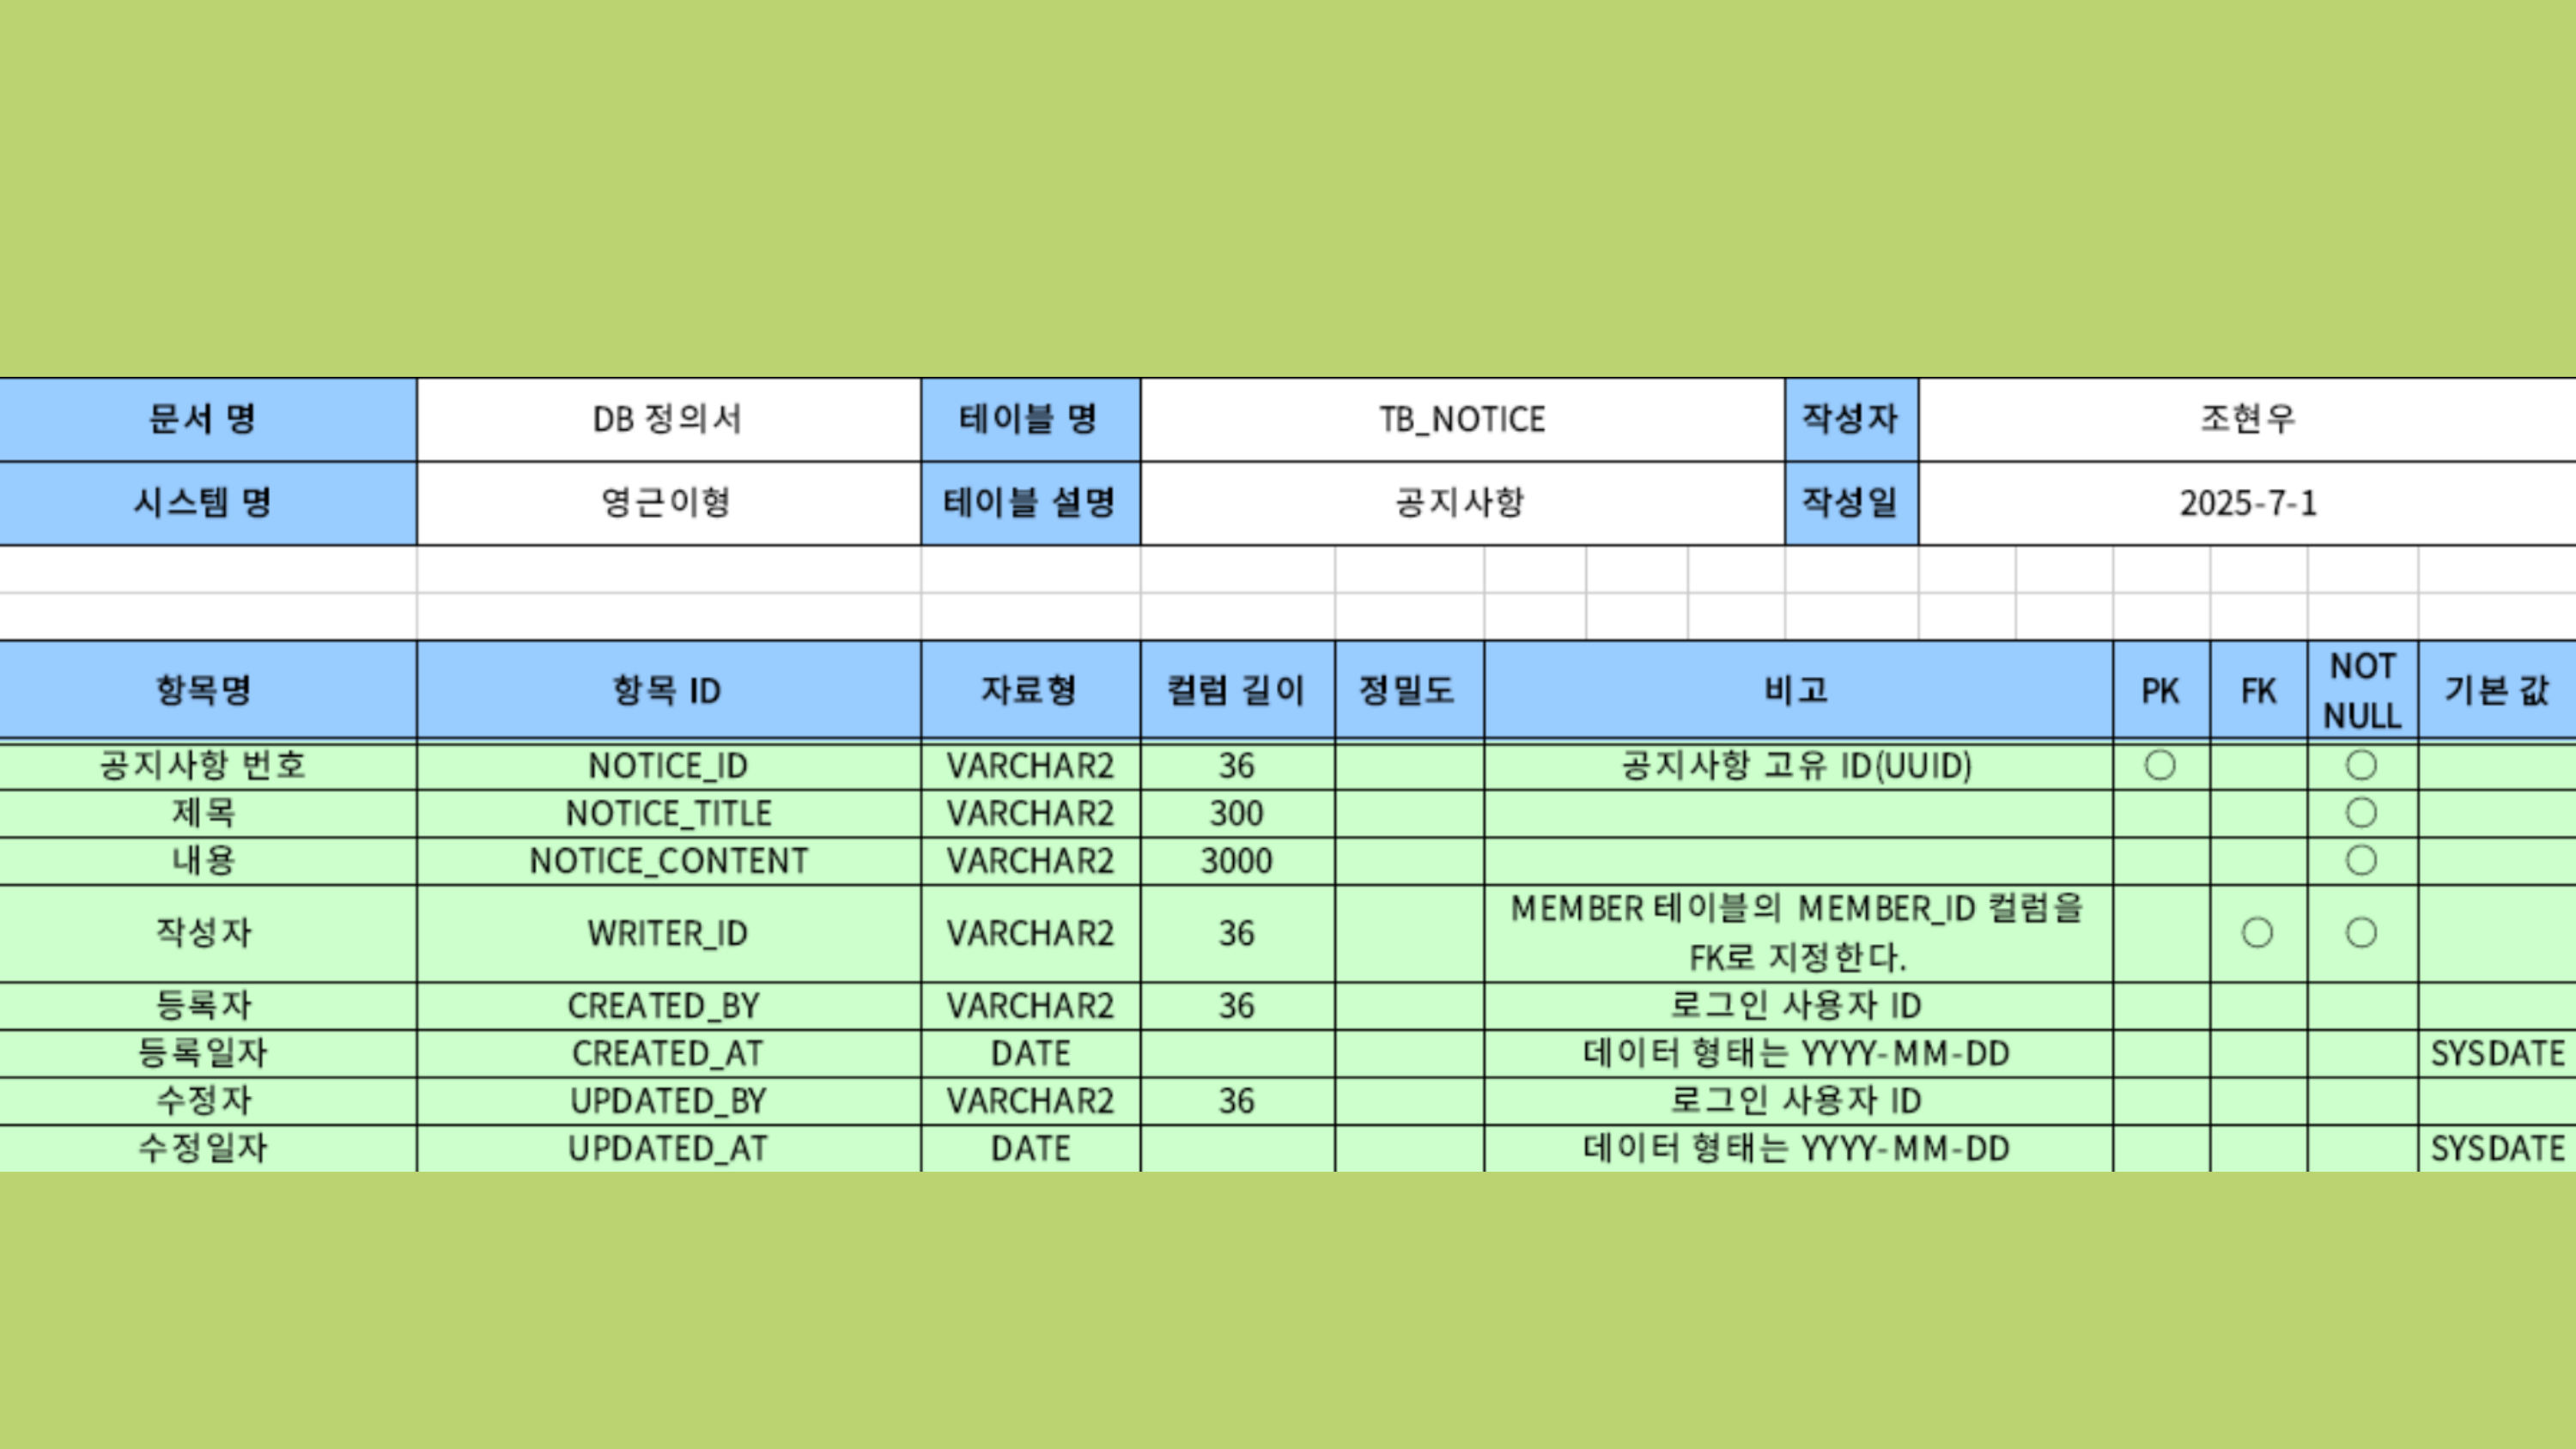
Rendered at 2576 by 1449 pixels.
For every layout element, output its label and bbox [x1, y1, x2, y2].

picture [0, 377, 2576, 1172]
